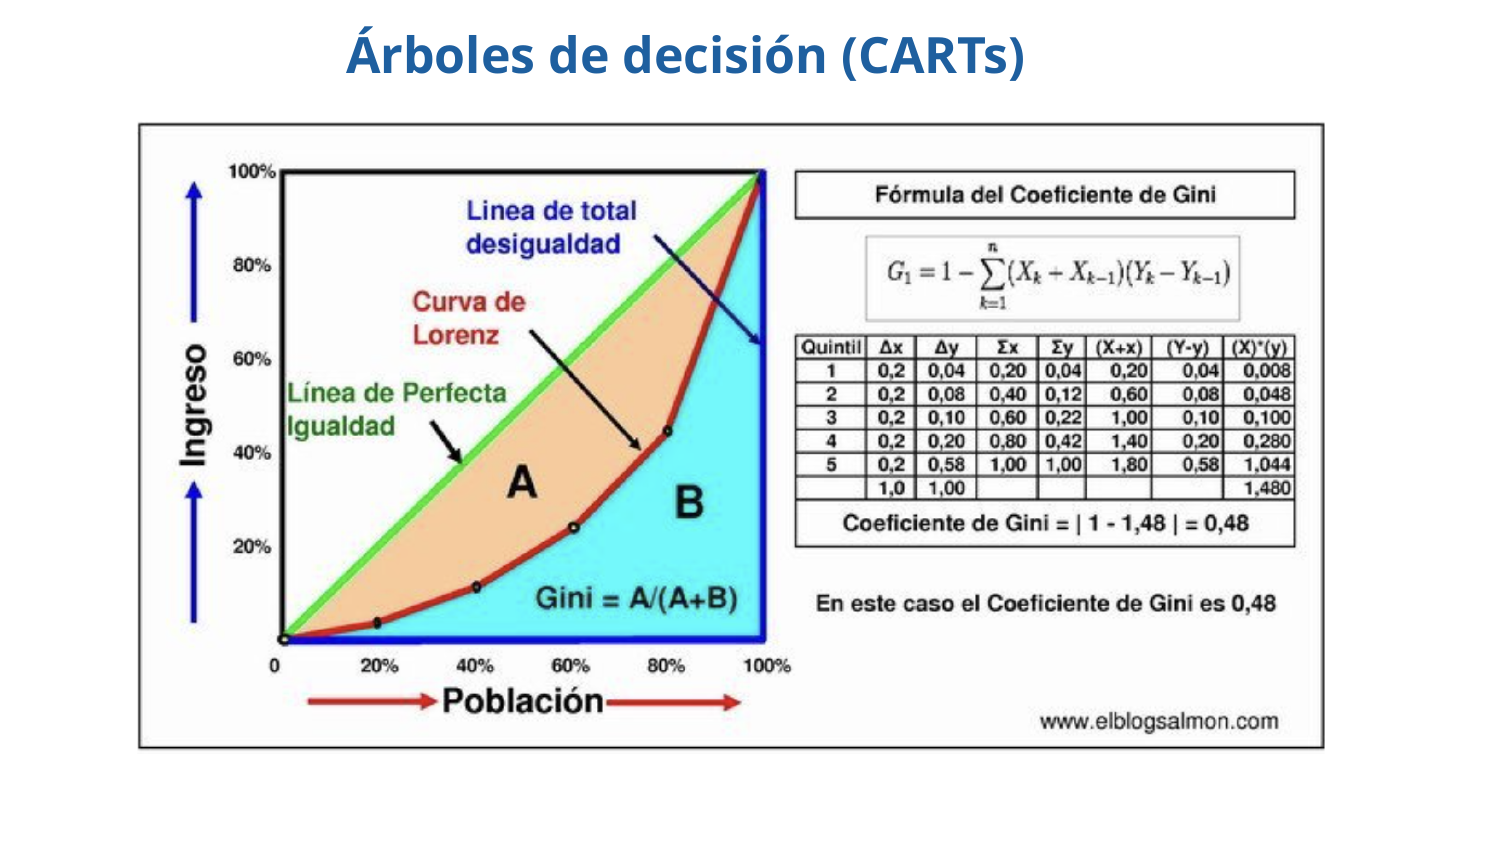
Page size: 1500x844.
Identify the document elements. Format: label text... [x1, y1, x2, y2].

picture [114, 96, 1349, 777]
text_box Árboles de decisión (CARTs) [213, 0, 1159, 95]
